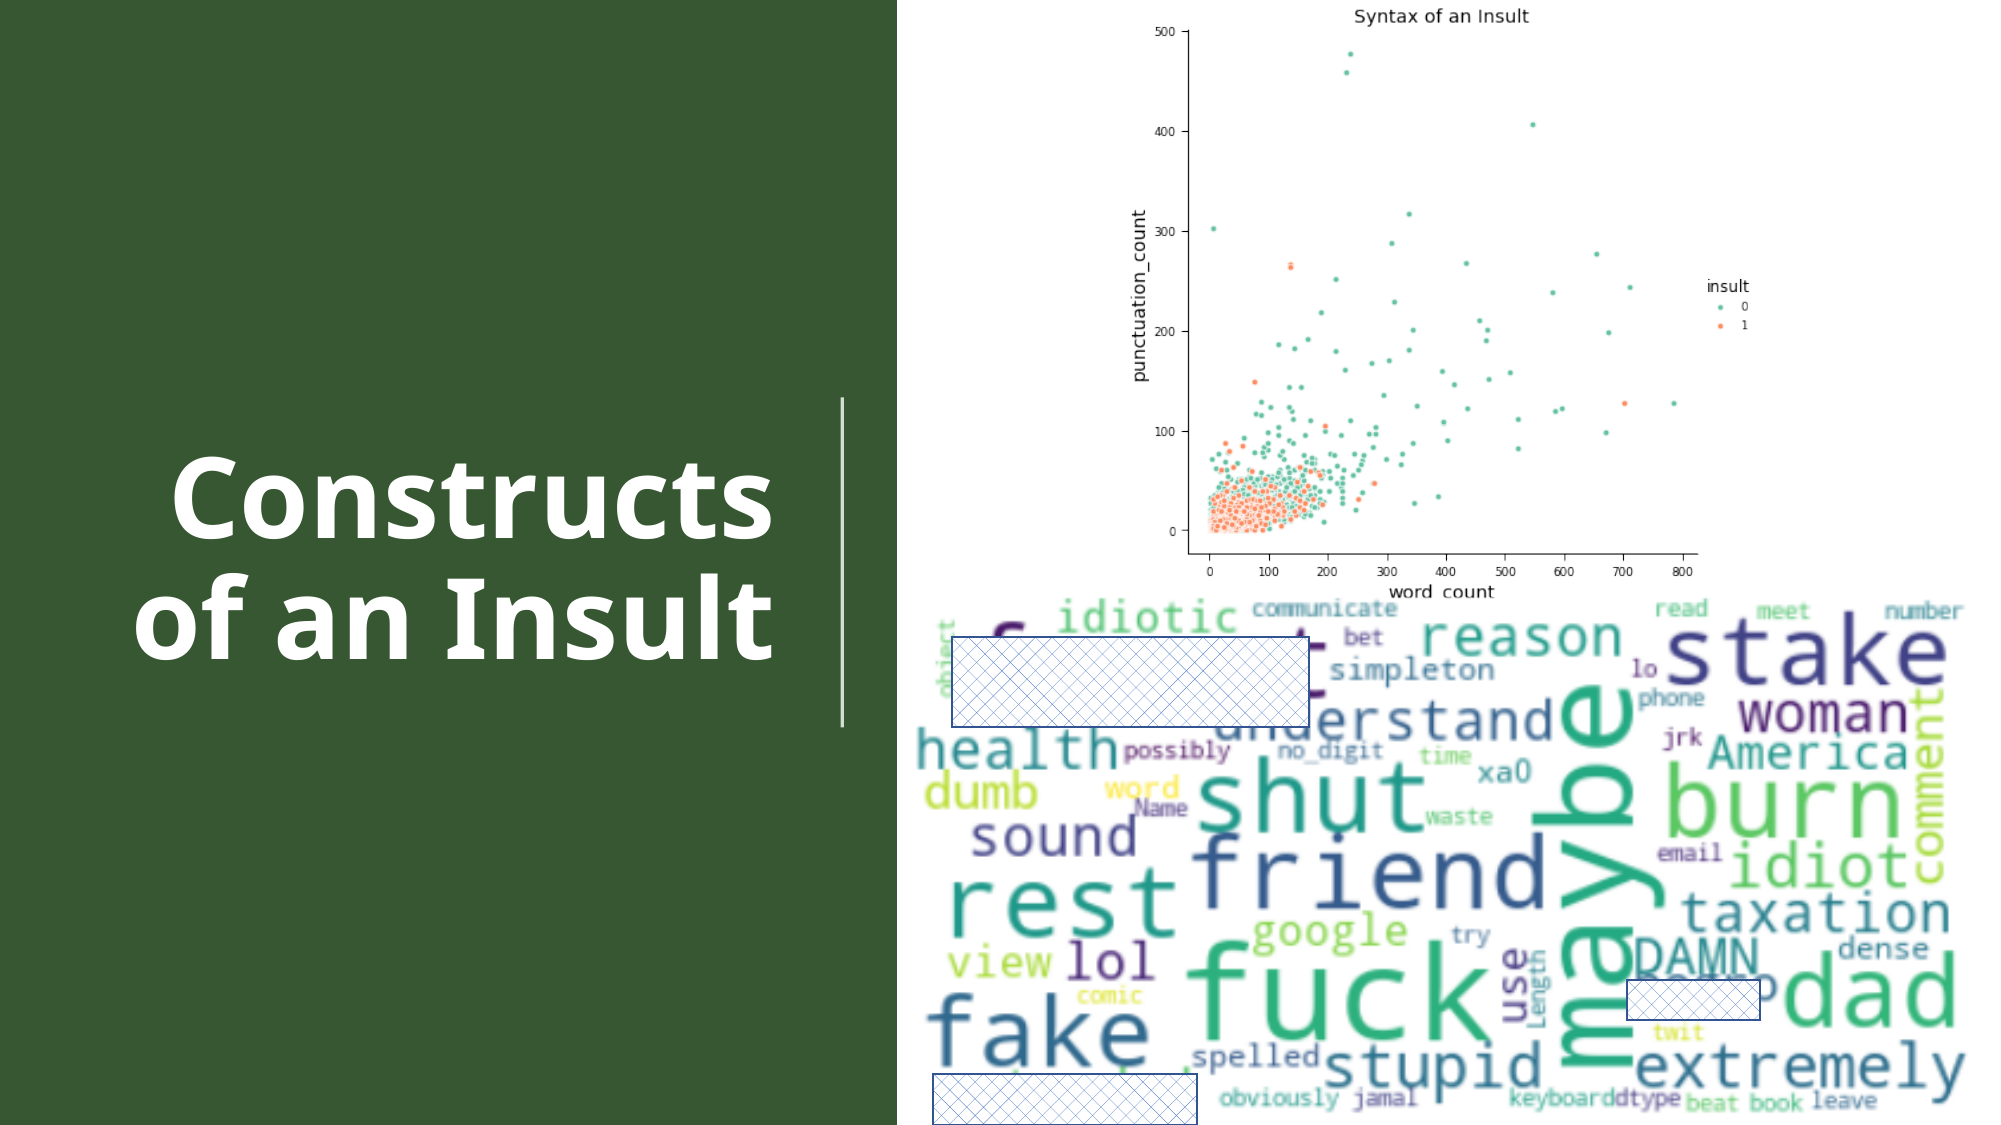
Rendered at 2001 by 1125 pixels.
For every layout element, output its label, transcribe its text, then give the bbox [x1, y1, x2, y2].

text_box [0, 0, 898, 1125]
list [1120, 0, 1760, 582]
title Constructs of an Insult [106, 104, 791, 1020]
picture [896, 582, 1987, 1125]
